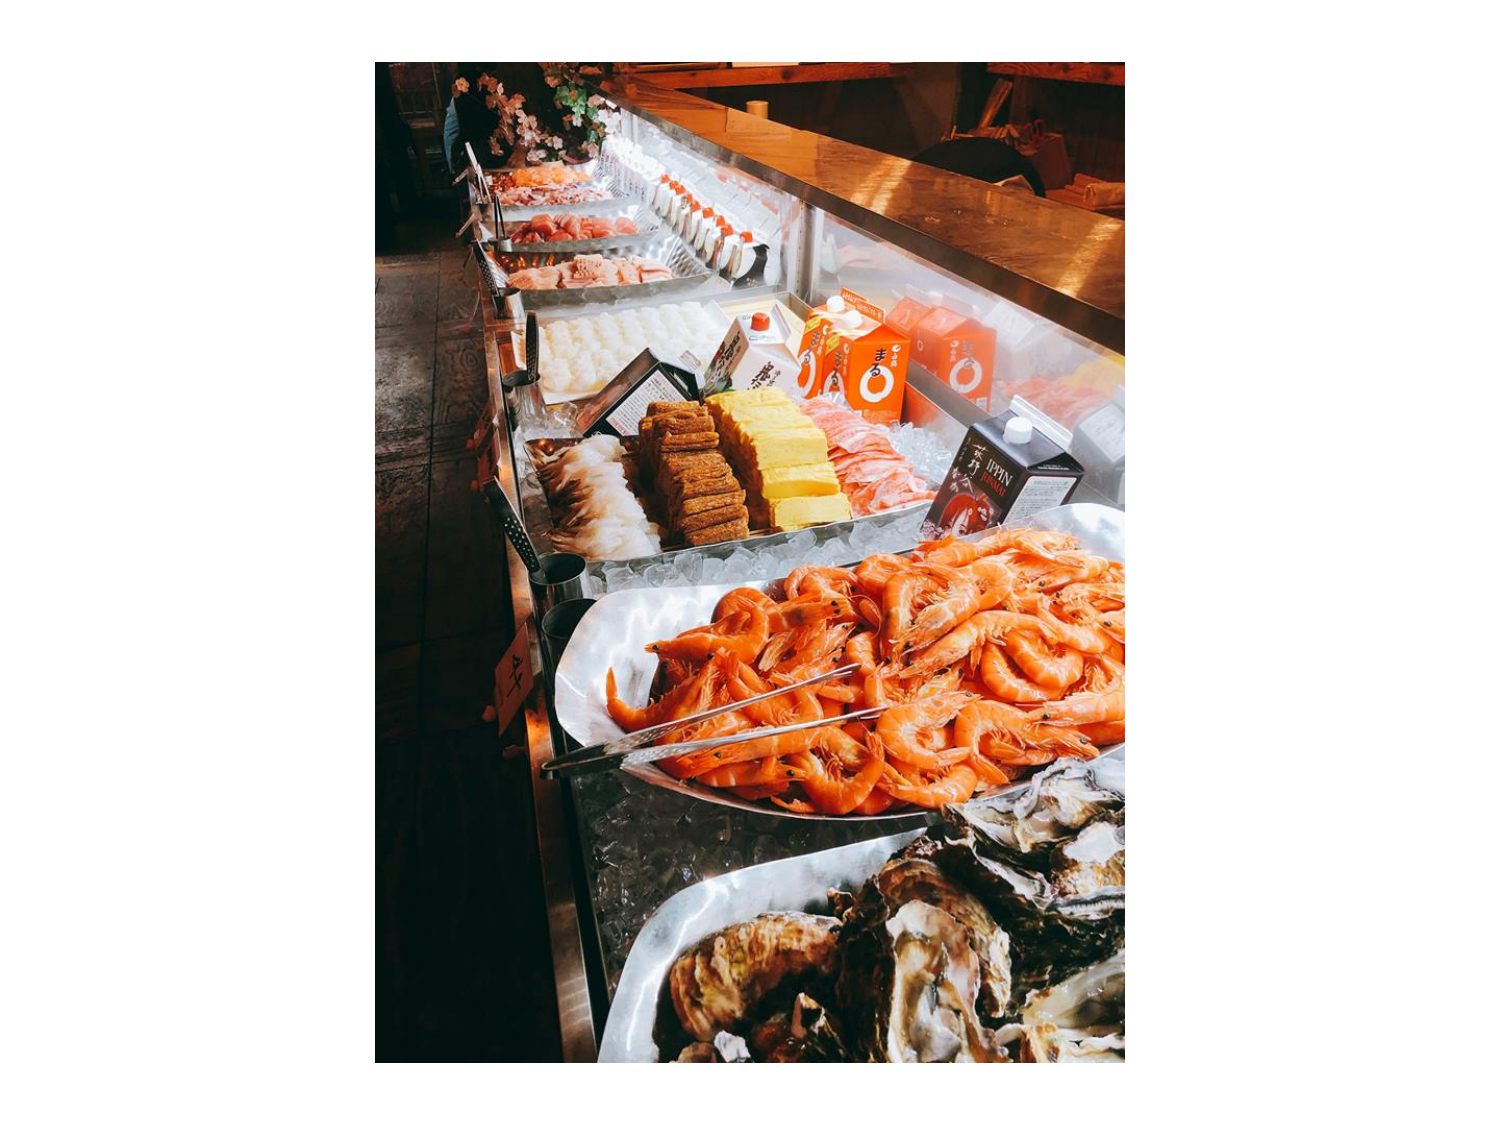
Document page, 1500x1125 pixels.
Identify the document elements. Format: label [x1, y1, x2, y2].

picture [374, 62, 1126, 1063]
